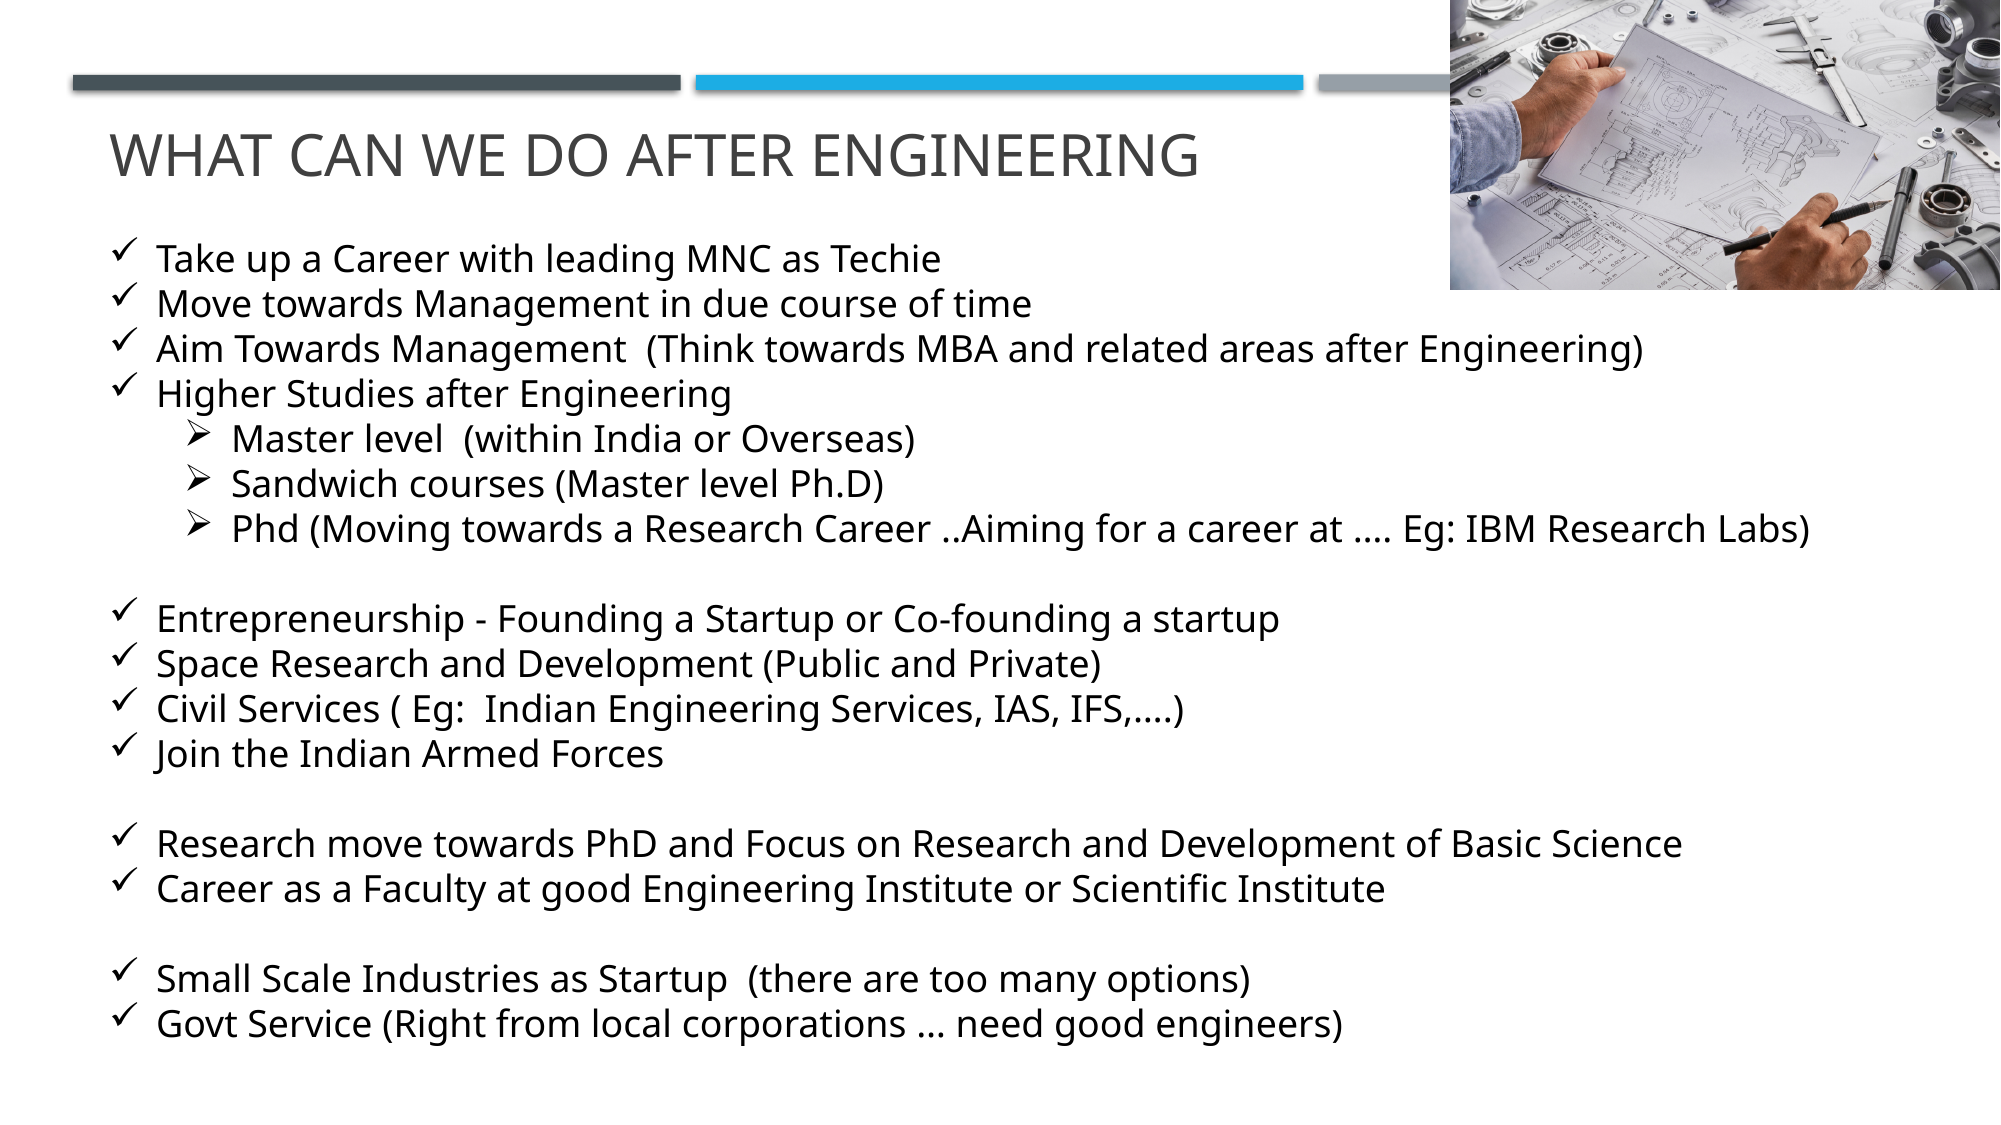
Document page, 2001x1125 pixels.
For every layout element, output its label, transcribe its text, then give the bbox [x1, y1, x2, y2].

title What can we do after Engineering [94, 64, 1444, 196]
picture [1450, 0, 2000, 290]
text_box Take up a Career with leading MNC as Techie Move towards Management in due course of time Aim Towards Management (Think towards MBA and related areas after Engineering) Higher Studies after Engineering Master level (within India or Overseas) Sandwich courses (Master level Ph.D) Phd (Moving towards a Research Career ..Aiming for a career at …. Eg: IBM Research Labs) Entrepreneurship - Founding a Startup or Co-founding a startup Space Research and Development (Public and Private) Civil Services ( Eg: Indian Engineering Services, IAS, IFS,….) Join the Indian Armed Forces Research move towards PhD and Focus on Research and Development of Basic Science Career as a Faculty at good Engineering Institute or Scientific Institute Small Scale Industries as Startup (there are too many options) Govt Service (Right from local corporations … need good engineers) [94, 227, 1904, 1053]
